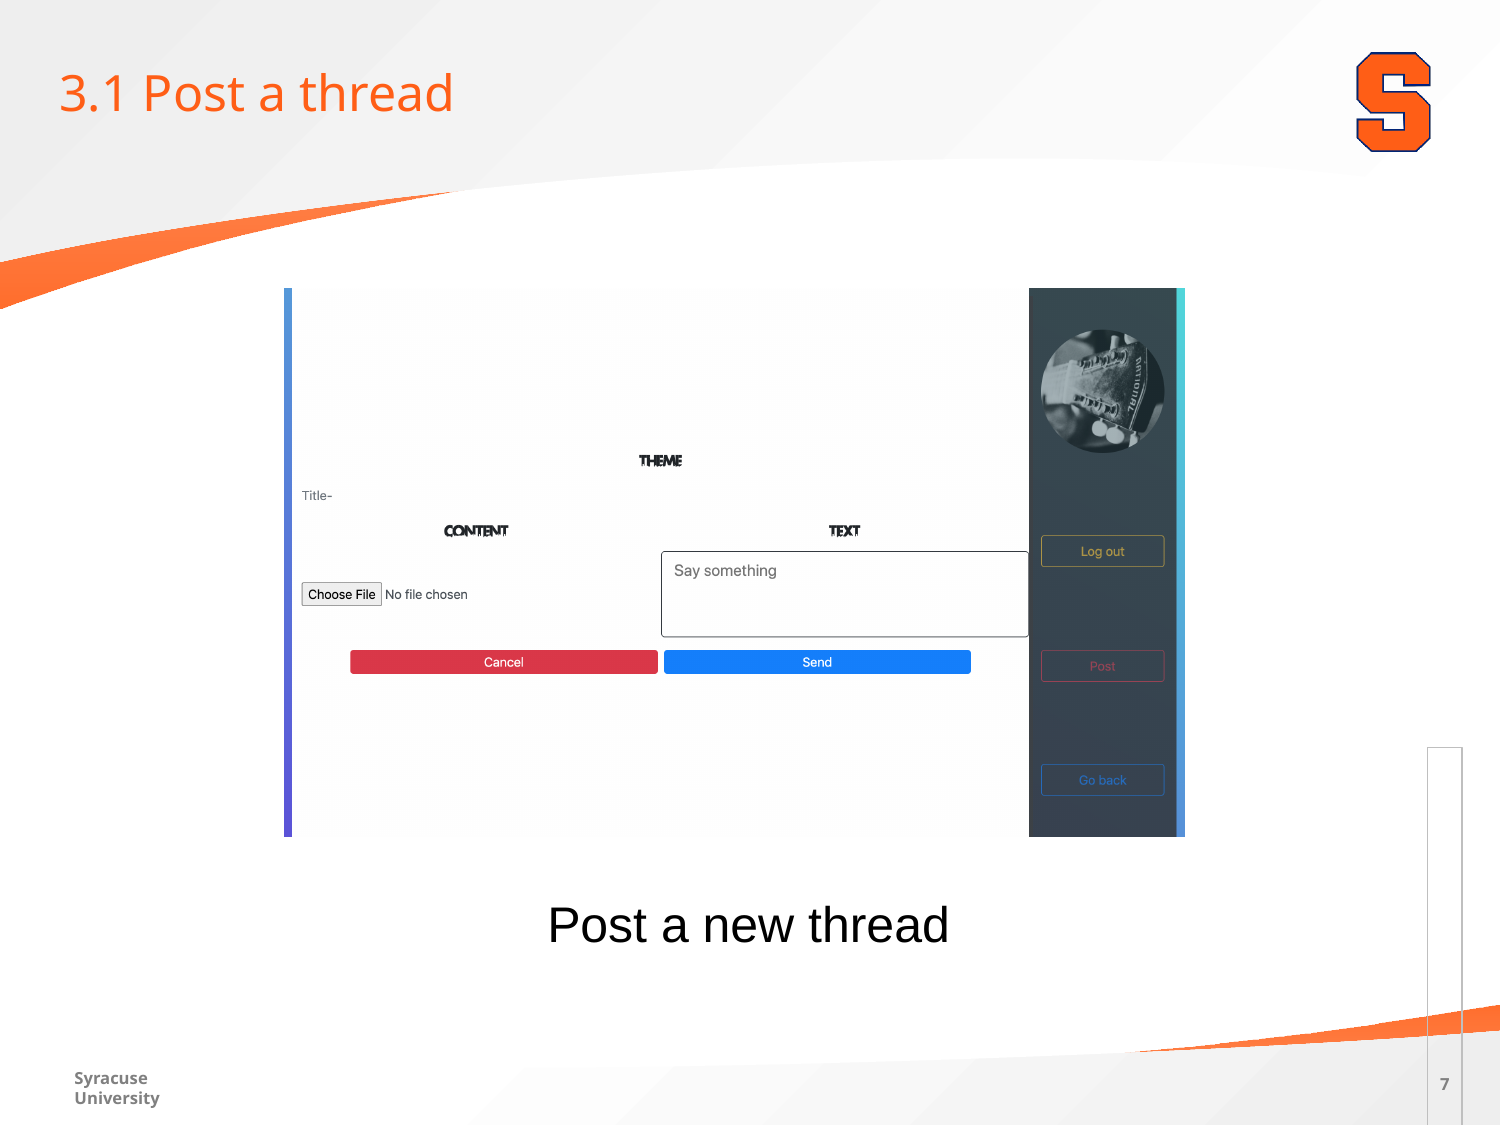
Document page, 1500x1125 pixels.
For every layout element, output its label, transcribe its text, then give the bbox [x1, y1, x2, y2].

title 3.1 Post a thread [59, 60, 1410, 149]
text_box Post a new thread [539, 884, 960, 960]
picture [1343, 52, 1444, 152]
picture [284, 287, 1185, 837]
slide_number ‹#› [1427, 747, 1463, 1125]
